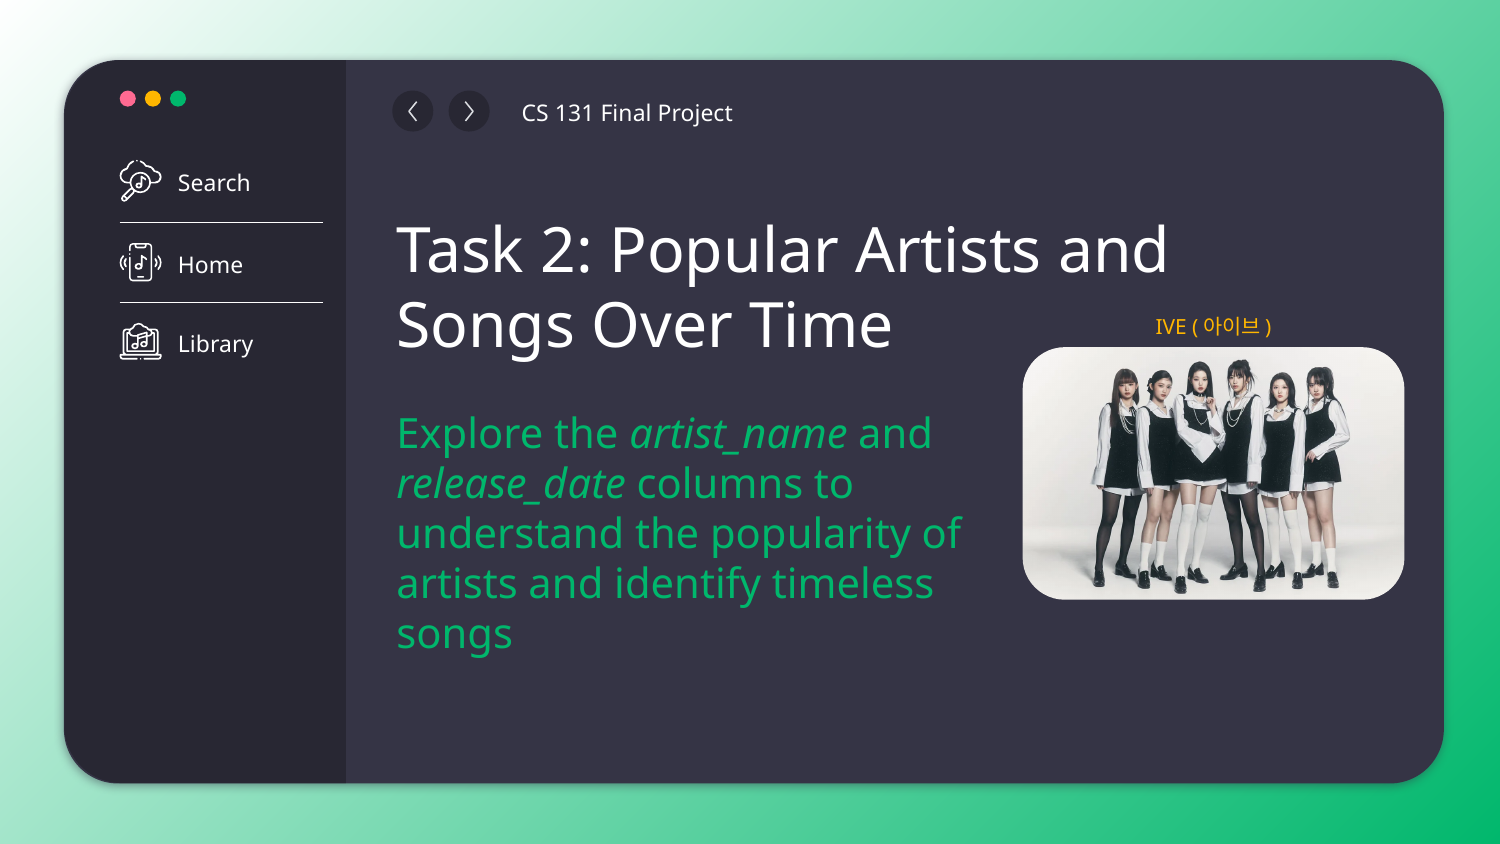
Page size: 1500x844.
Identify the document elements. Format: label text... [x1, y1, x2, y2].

text_box IVE (아이브) [1004, 313, 1423, 338]
subtitle Task 2: Popular Artists and Songs Over Time [381, 210, 1310, 407]
text_box CS 131 Final Project [521, 99, 786, 123]
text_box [118, 90, 324, 360]
picture [1022, 346, 1405, 600]
subtitle Explore the artist_name and release_date columns to understand the popularity of artists and identify timeless songs [381, 407, 1046, 844]
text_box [391, 90, 491, 132]
